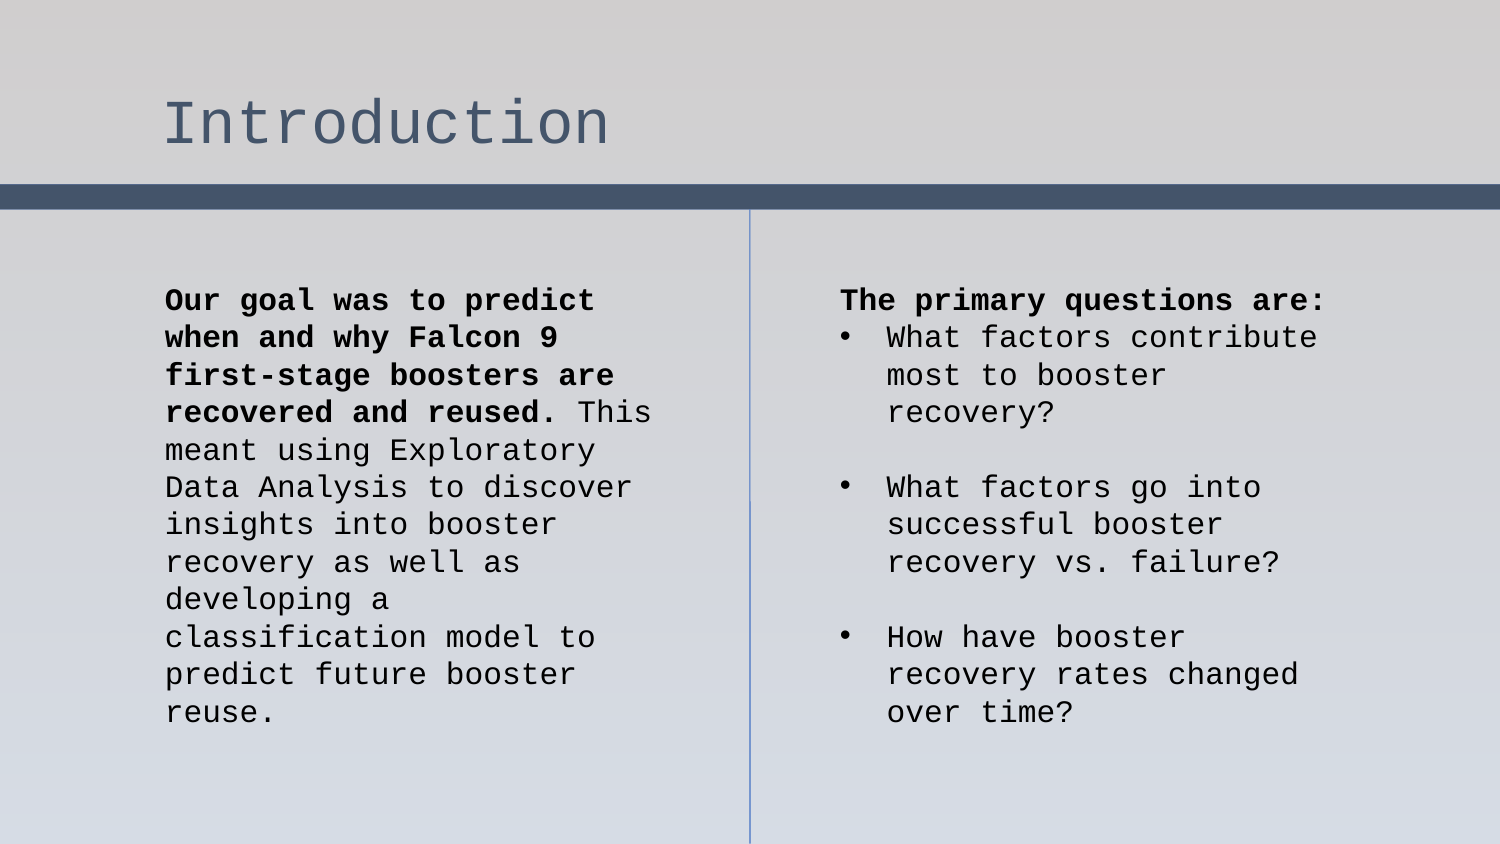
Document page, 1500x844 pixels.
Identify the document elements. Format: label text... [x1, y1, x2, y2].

text_box [0, 183, 1500, 210]
text_box Introduction [149, 62, 1350, 183]
text_box The primary questions are: What factors contribute most to booster recovery? What factors go into successful booster recovery vs. failure? How have booster recovery rates changed over time? [824, 271, 1350, 736]
text_box Our goal was to predict when and why Falcon 9 first-stage boosters are recovered and reused. This meant using Exploratory Data Analysis to discover insights into booster recovery as well as developing a classification model to predict future booster reuse. [149, 271, 675, 736]
